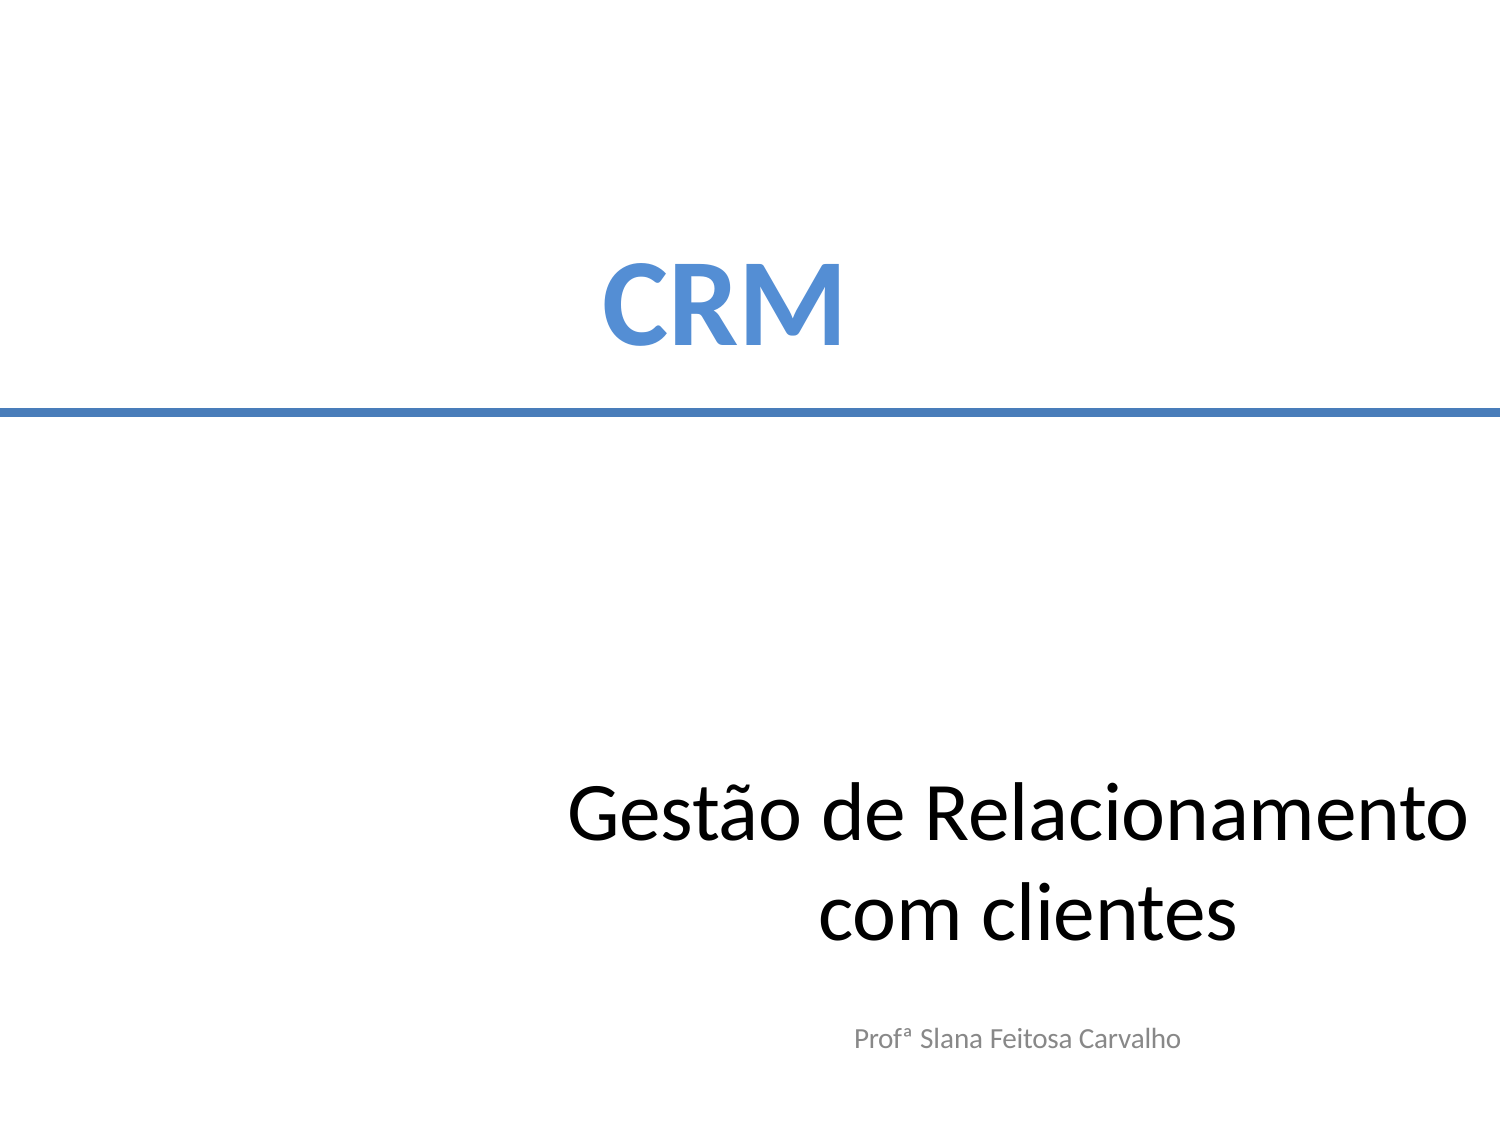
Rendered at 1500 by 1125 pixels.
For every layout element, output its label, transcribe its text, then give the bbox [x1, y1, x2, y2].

text_box Gestão de Relacionamento com clientes Profª Slana Feitosa Carvalho [562, 755, 1475, 1055]
text_box CRM [600, 218, 983, 371]
